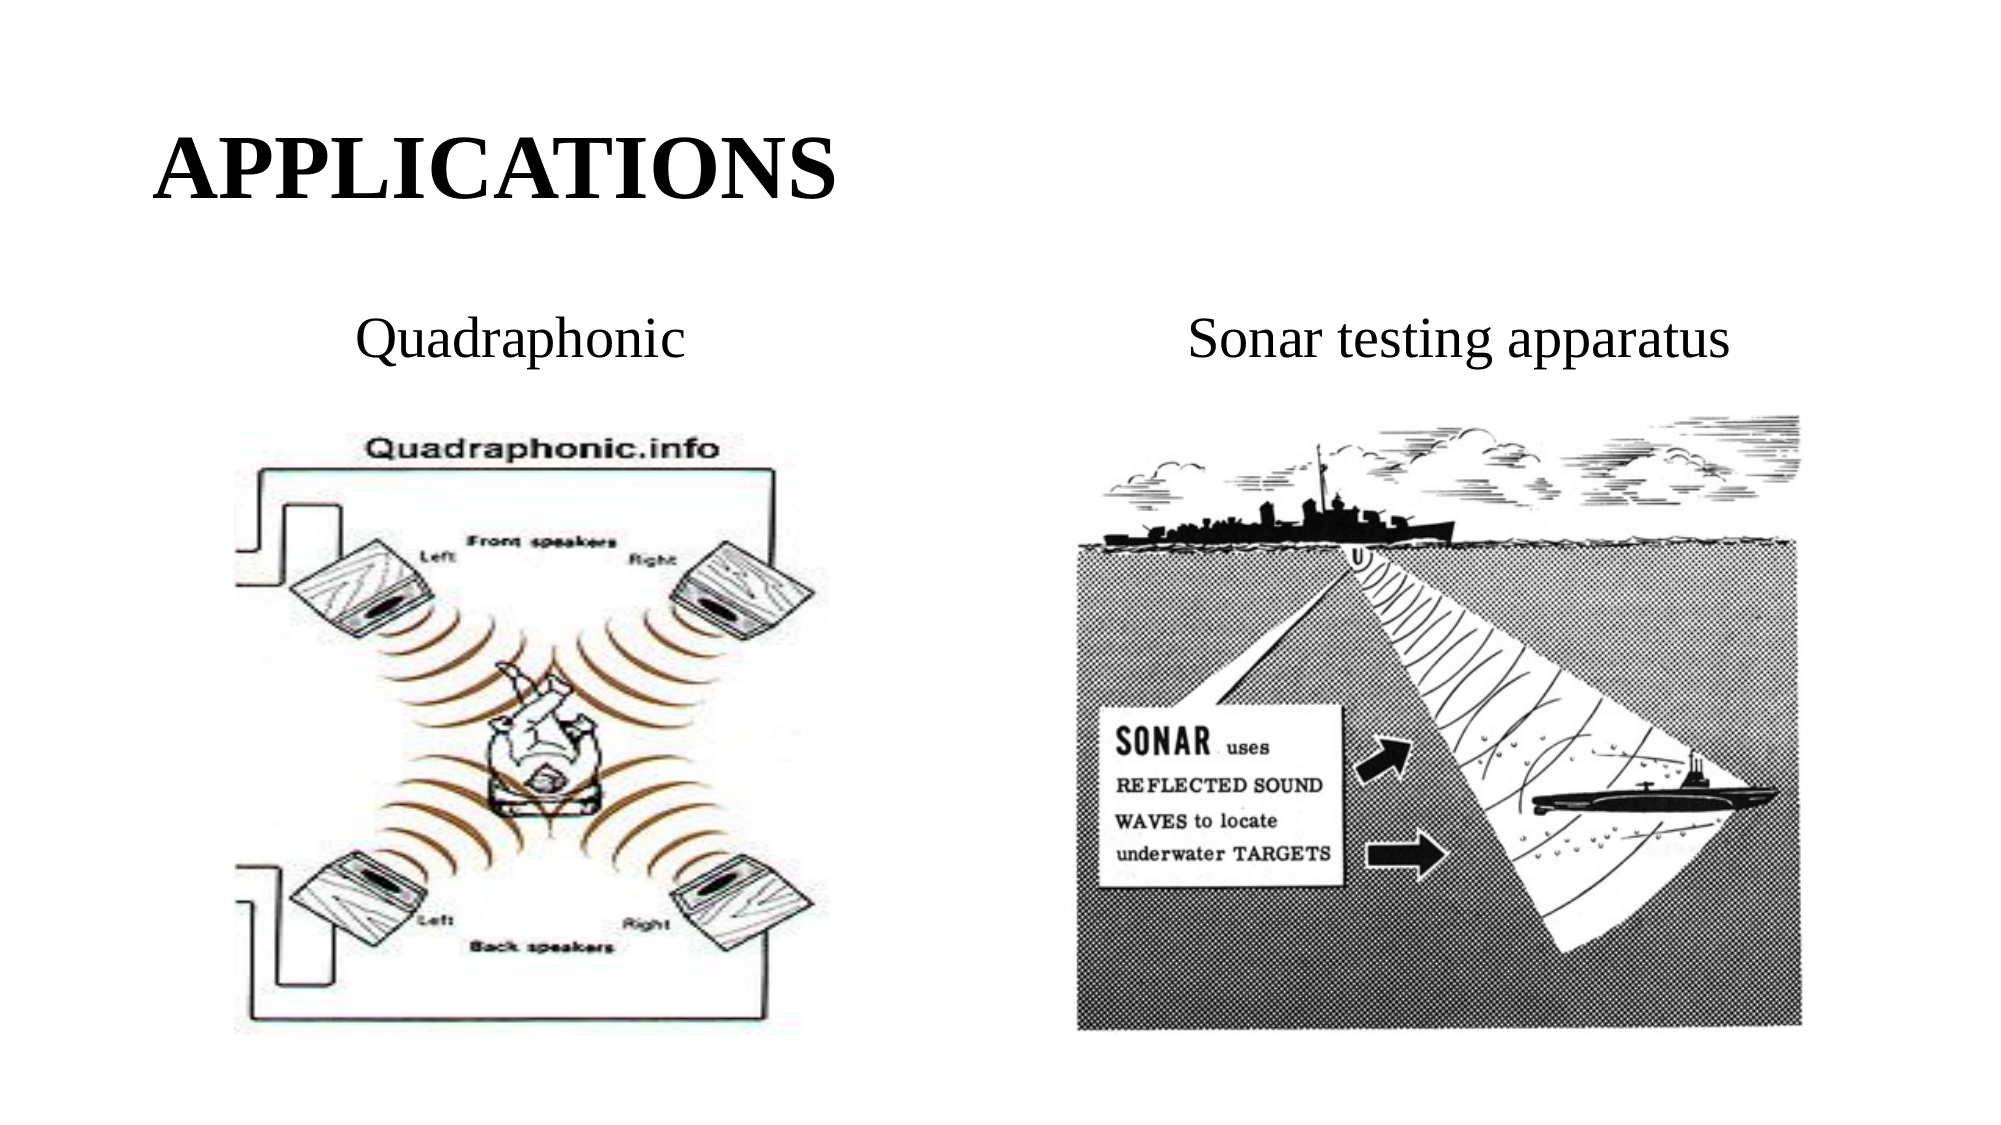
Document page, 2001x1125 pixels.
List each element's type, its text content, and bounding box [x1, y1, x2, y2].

picture [234, 432, 837, 1035]
title APPLICATIONS [137, 59, 1863, 278]
picture [1071, 414, 1804, 1035]
list Sonar testing apparatus [1012, 299, 1863, 1014]
list Quadraphonic [137, 299, 988, 1014]
